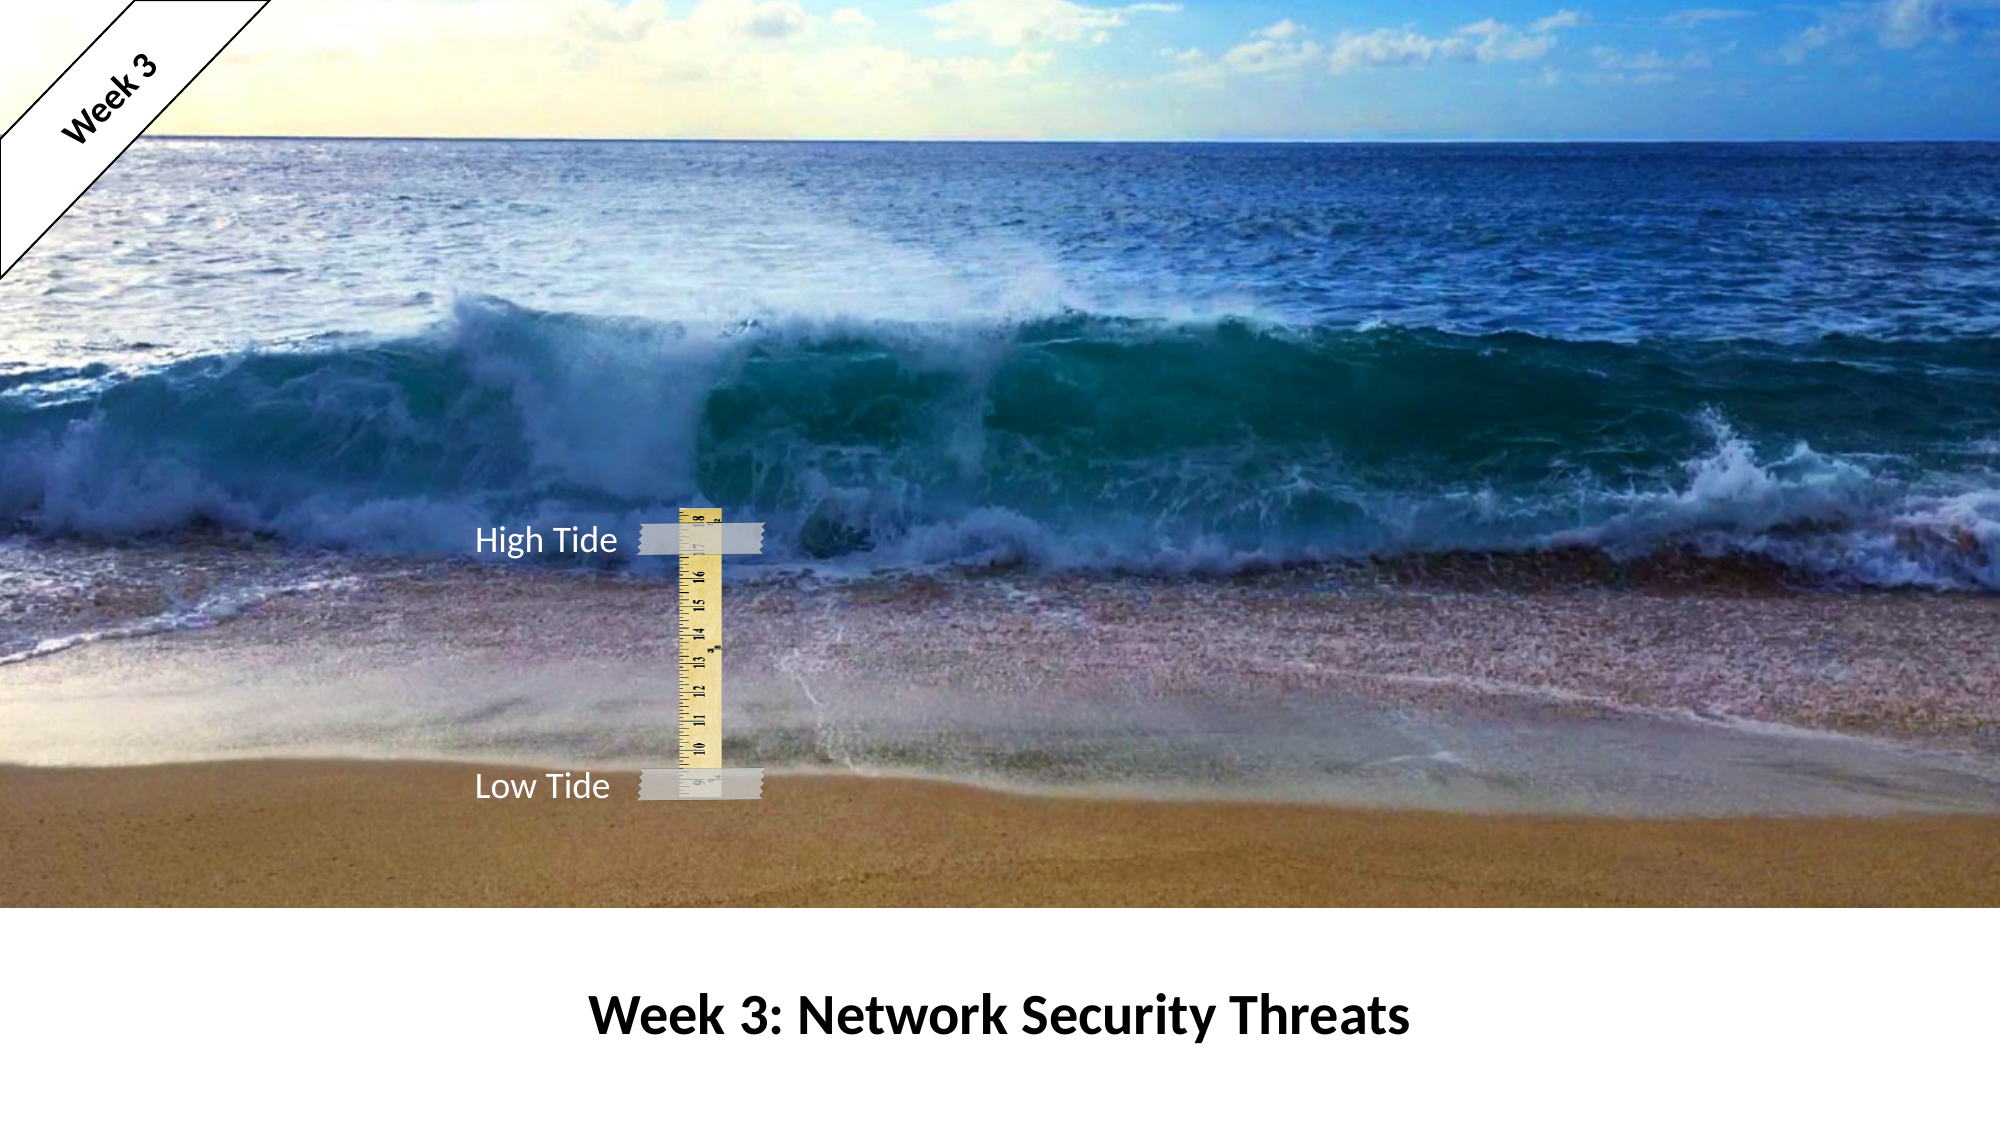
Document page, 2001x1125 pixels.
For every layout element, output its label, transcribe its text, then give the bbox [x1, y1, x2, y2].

picture [0, 0, 2000, 908]
title Week 3: Network Security Threats [0, 908, 2000, 1125]
